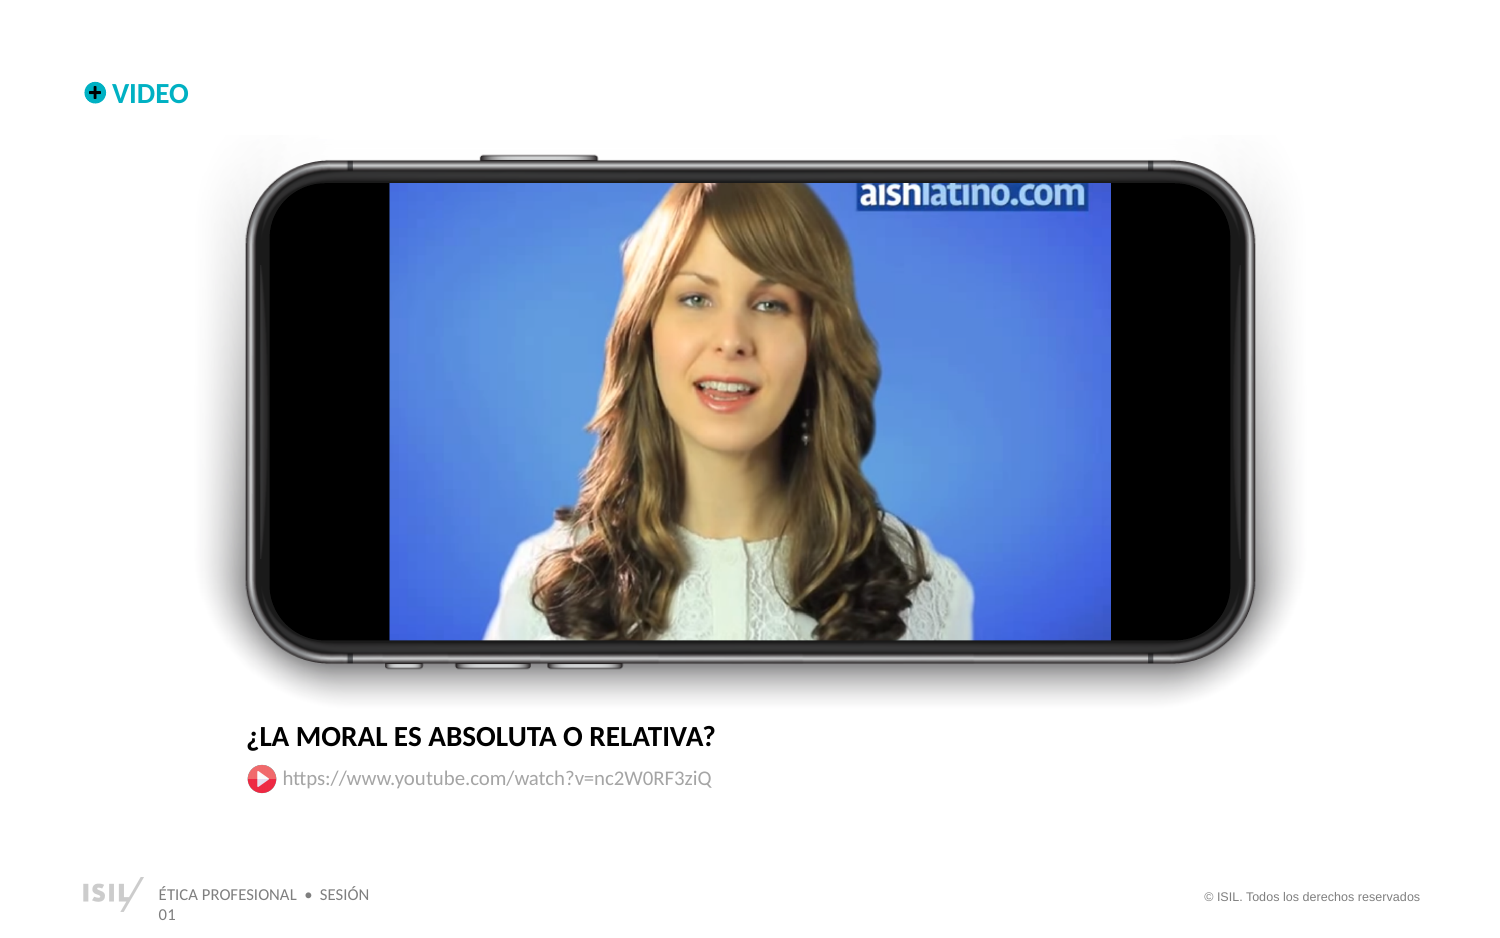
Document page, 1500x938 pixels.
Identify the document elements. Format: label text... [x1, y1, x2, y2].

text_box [84, 81, 107, 104]
picture [126, 135, 1376, 794]
text_box VIDEO [112, 78, 202, 111]
text_box ¿LA MORAL ES ABSOLUTA O RELATIVA? https://www.youtube.com/watch?v=nc2W0RF3ziQ [282, 772, 1231, 790]
